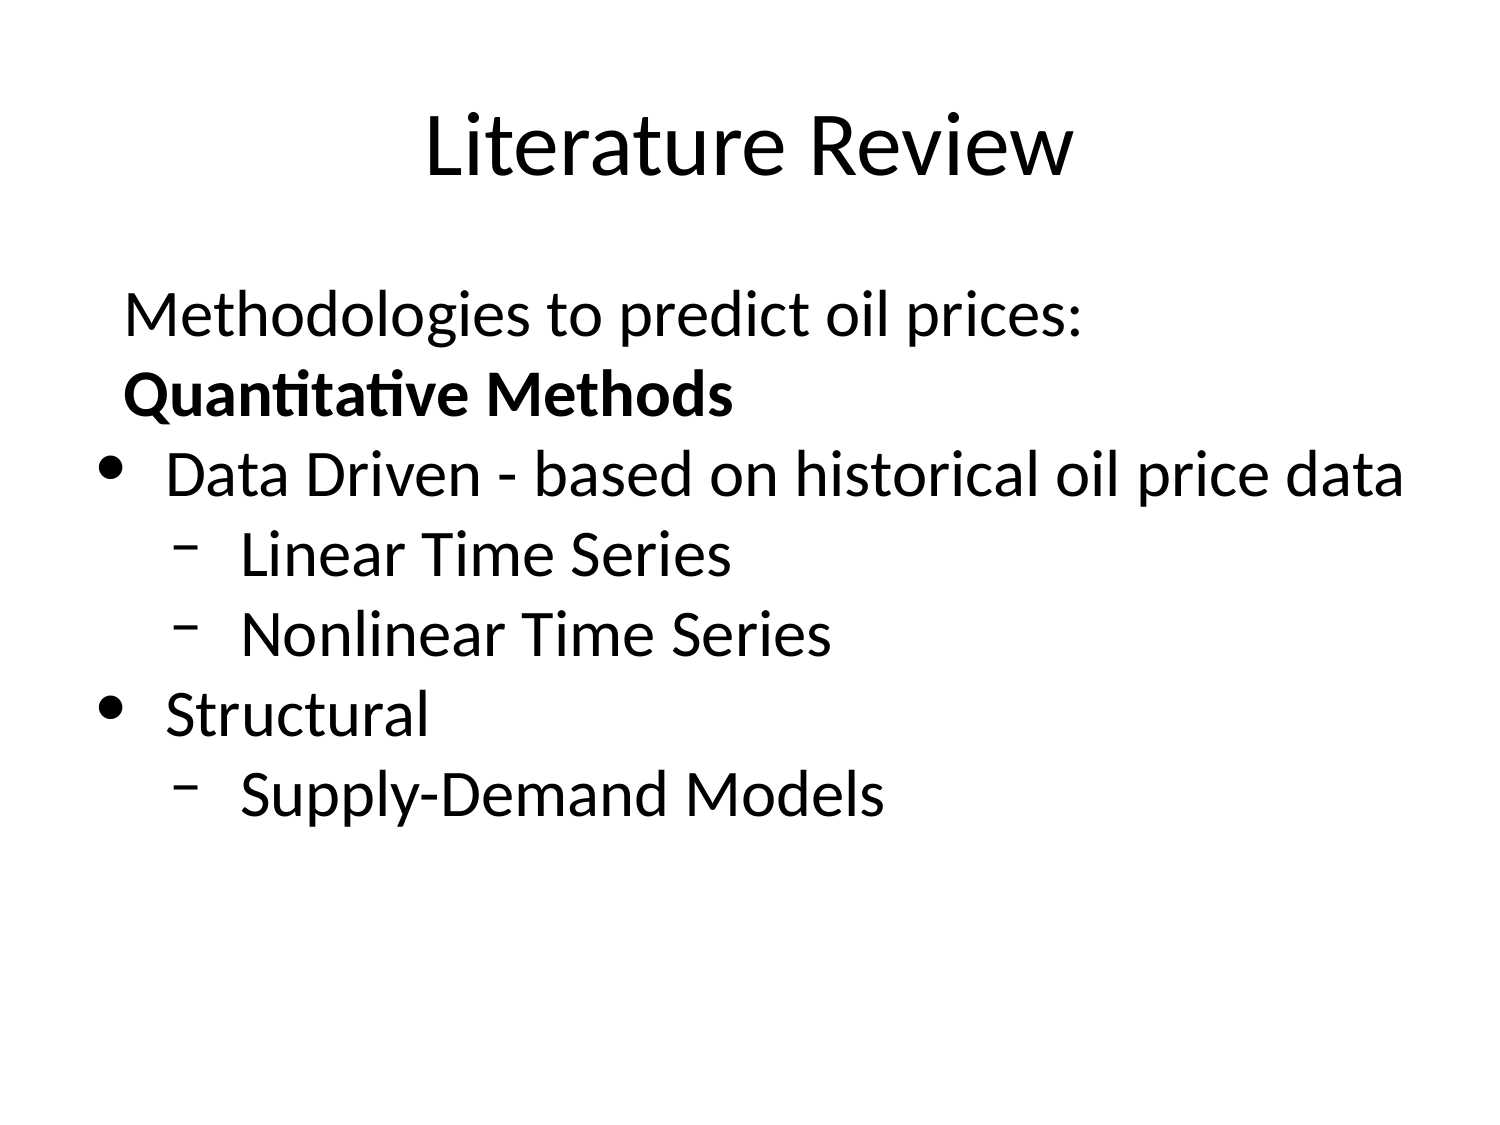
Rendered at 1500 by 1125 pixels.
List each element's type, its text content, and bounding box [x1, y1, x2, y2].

list Methodologies to predict oil prices: Quantitative Methods Data Driven - based on historical oil price data Linear Time Series Nonlinear Time Series Structural Supply-Demand Models [75, 262, 1425, 1005]
title Literature Review [75, 45, 1425, 233]
